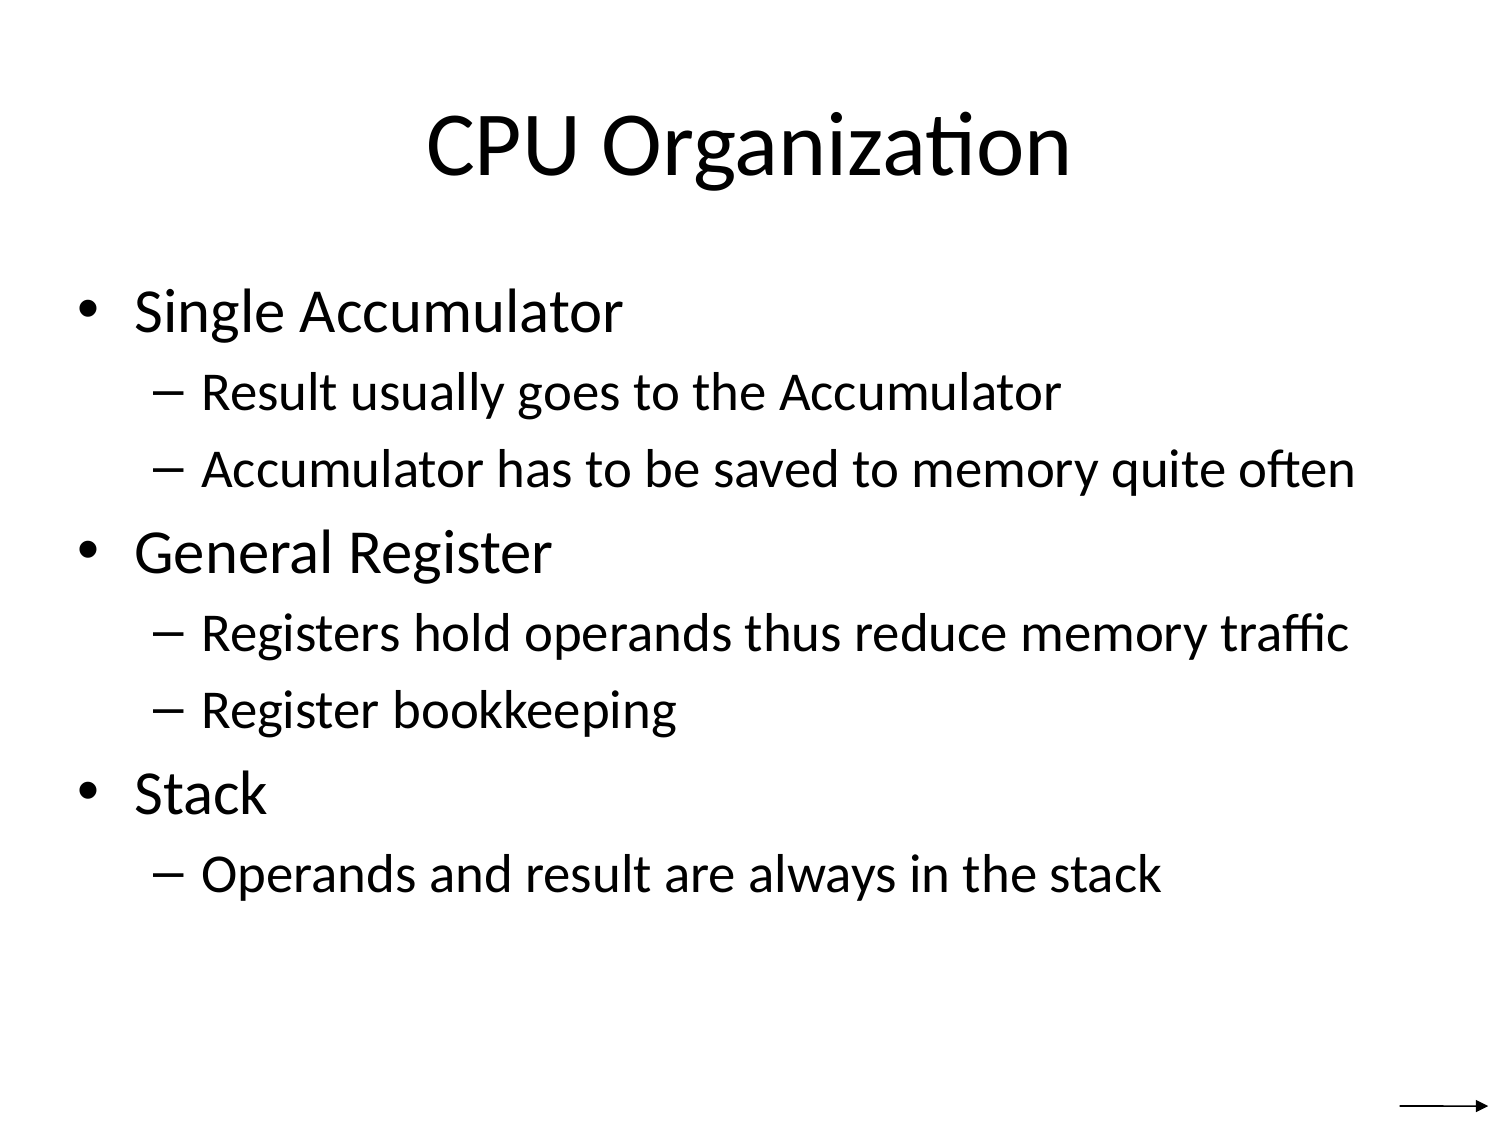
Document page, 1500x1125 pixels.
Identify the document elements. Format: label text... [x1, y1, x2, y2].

title CPU Organization [75, 45, 1425, 233]
list Single Accumulator Result usually goes to the Accumulator Accumulator has to be saved to memory quite often General Register Registers hold operands thus reduce memory traffic Register bookkeeping Stack Operands and result are always in the stack [62, 262, 1421, 1001]
text_box [1399, 1099, 1489, 1113]
